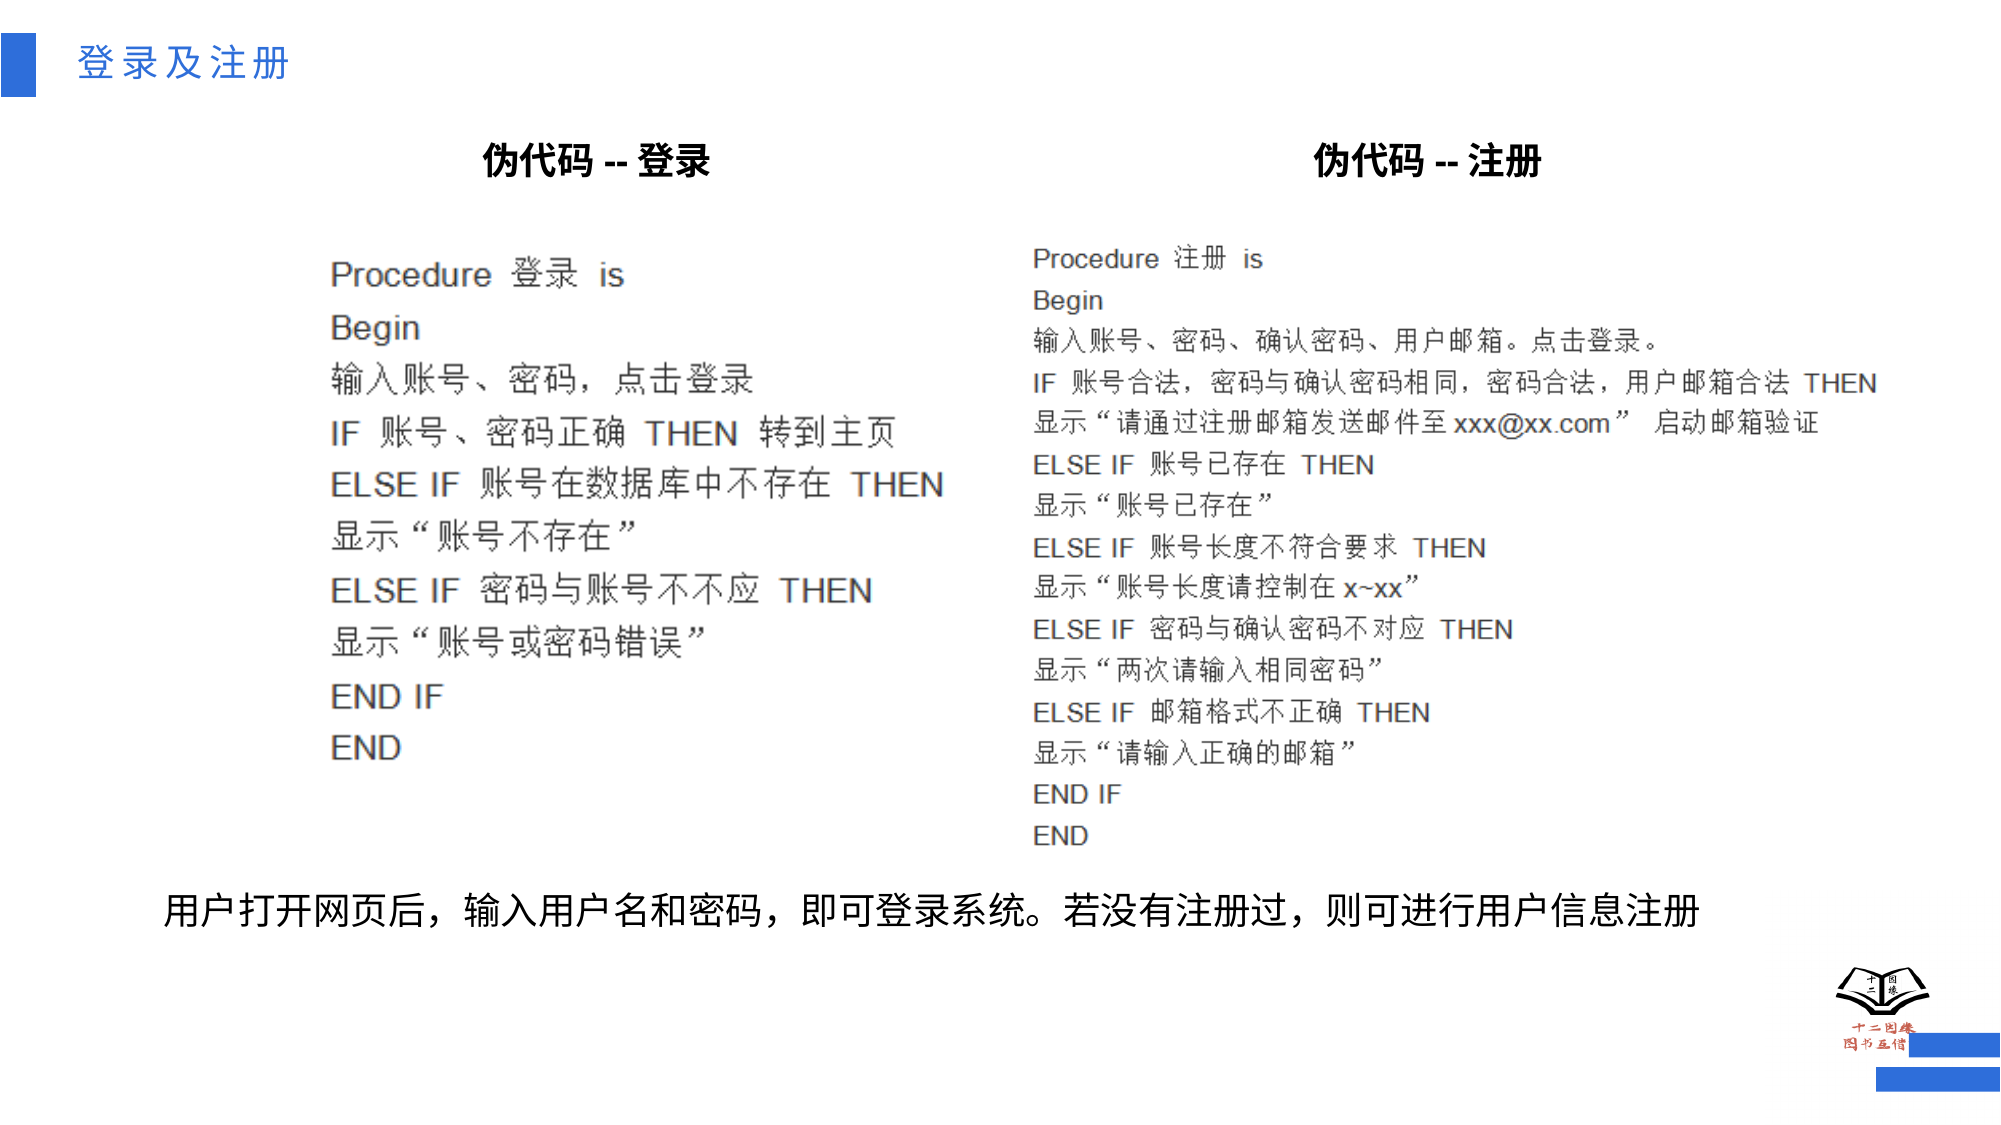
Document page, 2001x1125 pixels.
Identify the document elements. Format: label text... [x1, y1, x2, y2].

text_box 伪代码--登录 [467, 129, 858, 189]
text_box 用户打开网页后，输入用户名和密码，即可登录系统。若没有注册过，则可进行用户信息注册 [104, 880, 1733, 940]
text_box [1908, 1032, 2000, 1058]
text_box 伪代码--注册 [1298, 129, 1689, 189]
text_box [1875, 1066, 2000, 1093]
picture [1765, 890, 2000, 1125]
text_box 登录及注册 [63, 31, 306, 92]
picture [298, 230, 983, 803]
picture [1009, 230, 1909, 871]
text_box [0, 31, 38, 99]
